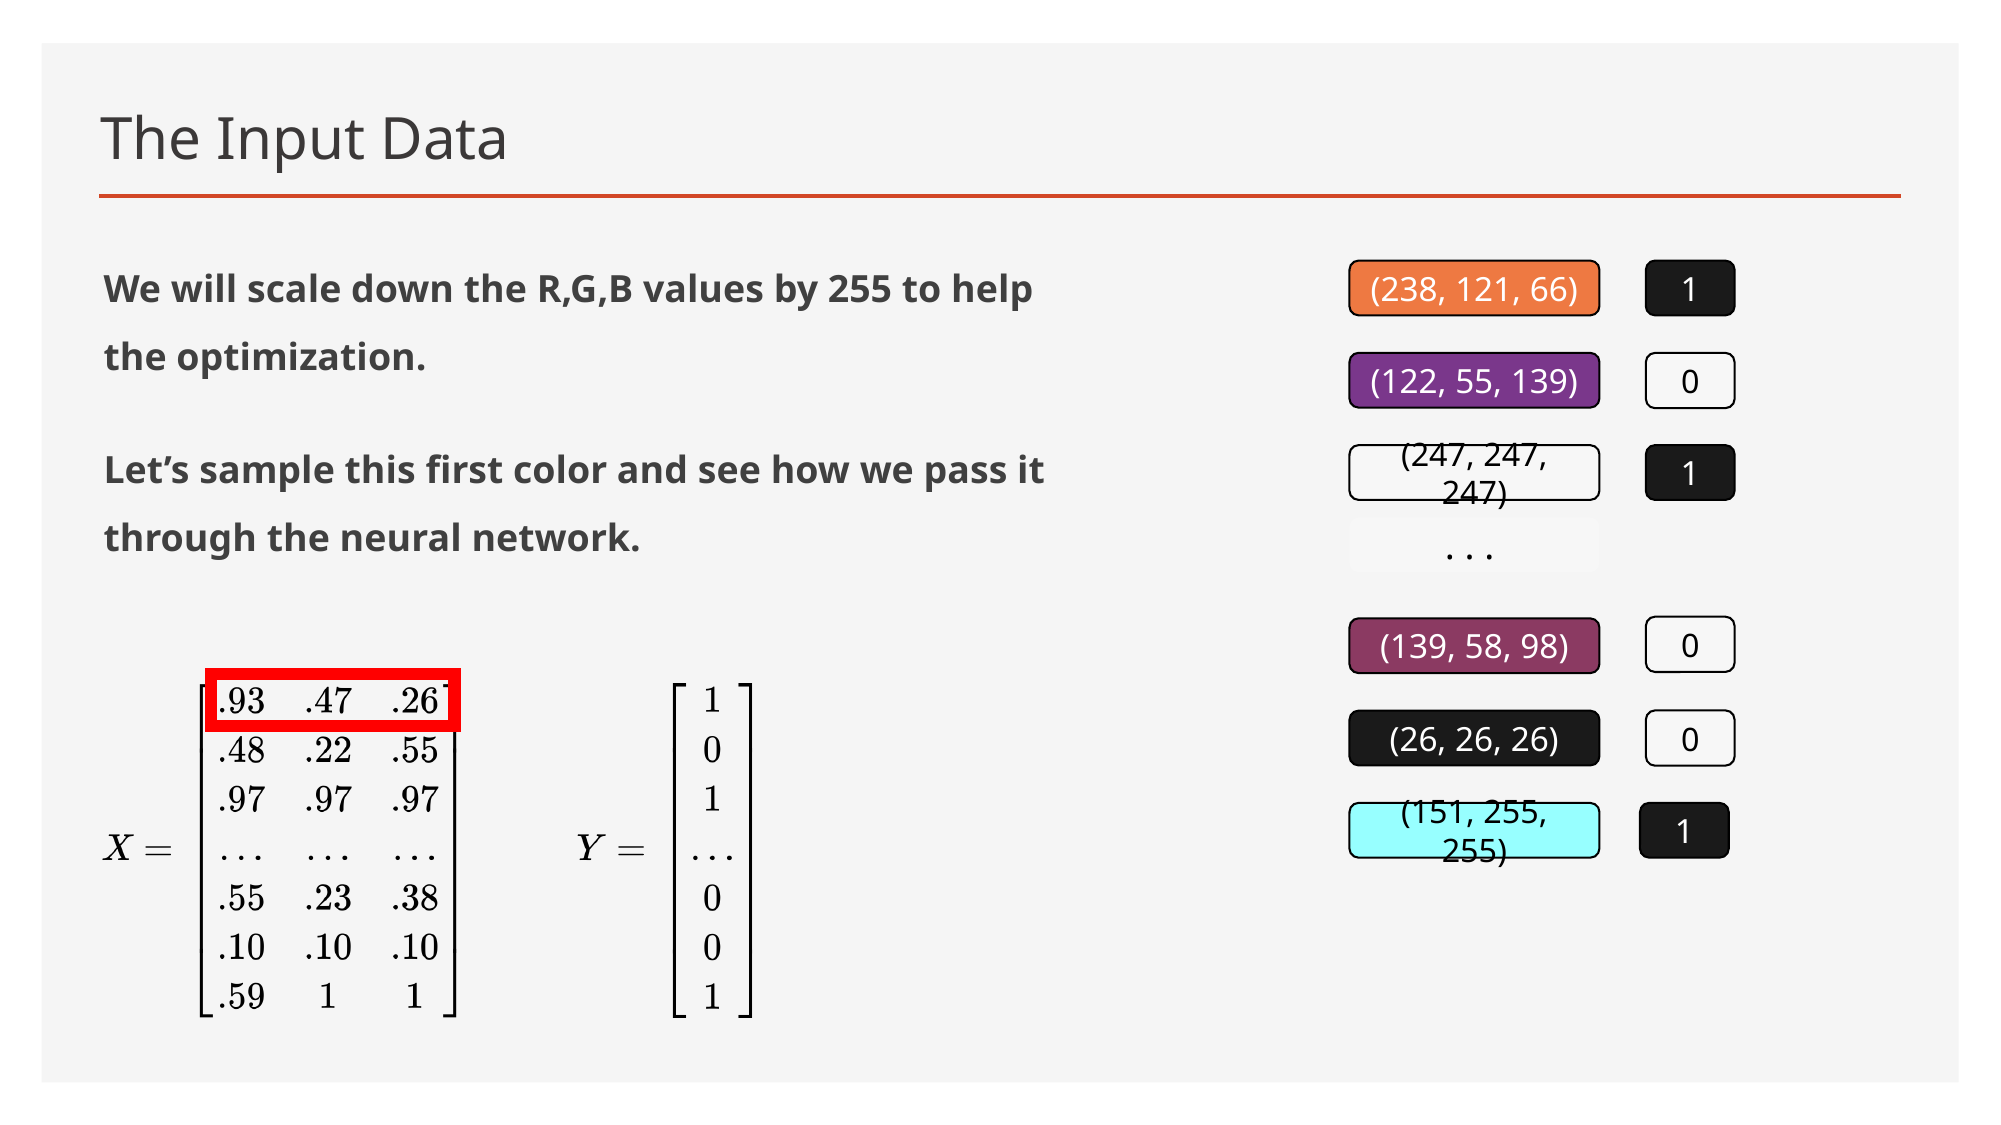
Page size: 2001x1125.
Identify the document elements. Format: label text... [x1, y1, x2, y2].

title The Input Data [85, 73, 1214, 179]
text_box (238, 121, 66) [1348, 259, 1601, 317]
text_box . . . [1348, 516, 1601, 574]
text_box (26, 26, 26) [1348, 709, 1601, 767]
text_box 1 [1644, 259, 1736, 317]
picture [576, 683, 768, 1018]
text_box (247, 247, 247) [1348, 444, 1601, 501]
text_box 1 [1644, 444, 1736, 501]
text_box 0 [1644, 615, 1736, 674]
text_box 1 [1638, 801, 1730, 859]
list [101, 683, 472, 1018]
text_box (139, 58, 98) [1348, 617, 1601, 675]
text_box We will scale down the R,G,B values by 255 to help the optimization. Let’s sample this first color and see how we pass it through the neural network. [88, 235, 1098, 655]
text_box 0 [1644, 709, 1736, 767]
text_box (122, 55, 139) [1348, 351, 1601, 409]
text_box 0 [1644, 351, 1736, 410]
text_box (151, 255, 255) [1348, 801, 1601, 859]
text_box [210, 673, 456, 683]
